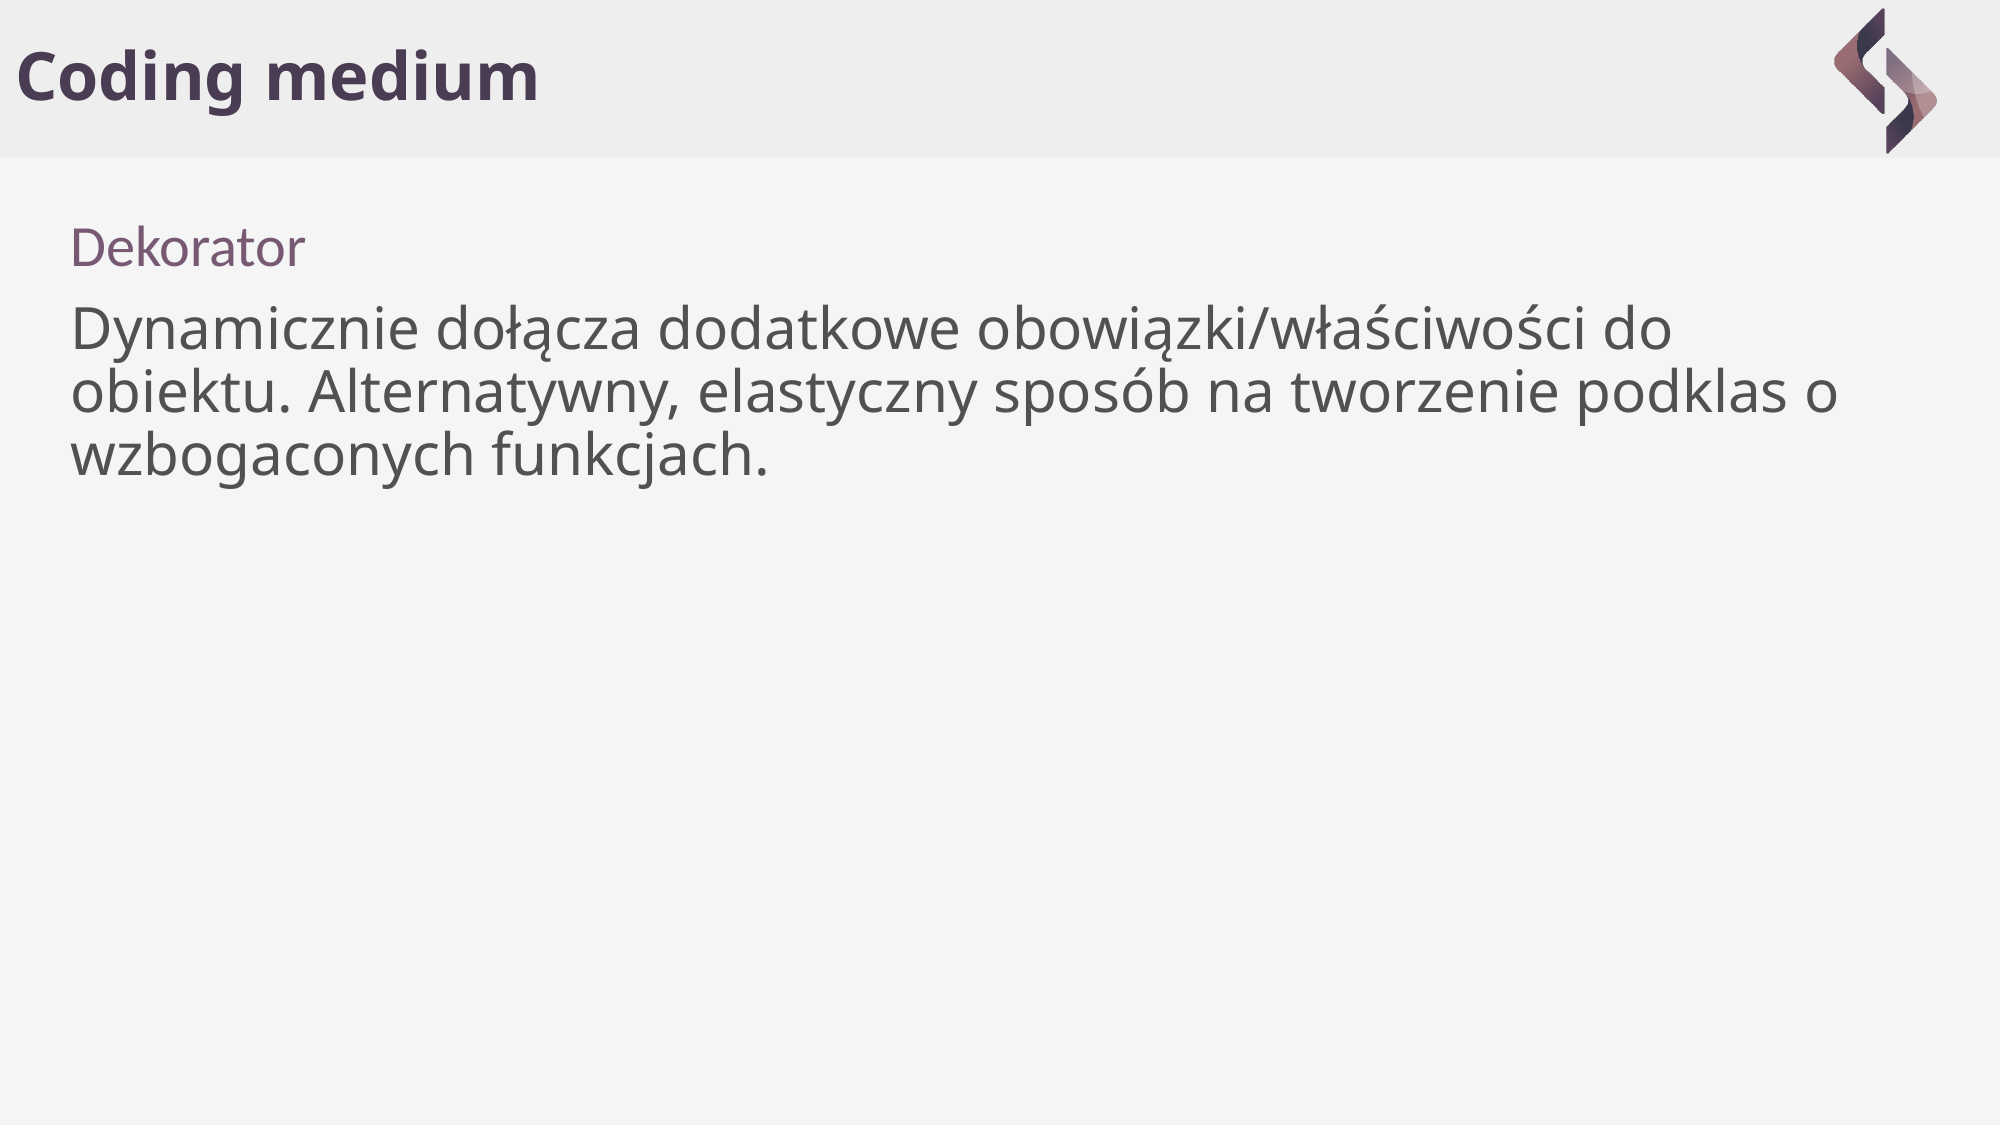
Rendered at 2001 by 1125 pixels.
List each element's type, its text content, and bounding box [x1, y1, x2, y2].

title Coding medium [0, 0, 1788, 158]
picture [1787, 0, 2001, 166]
list Dynamicznie dołącza dodatkowe obowiązki/właściwości do obiektu. Alternatywny, elastyczny sposób na tworzenie podklas o wzbogaconych funkcjach. [55, 291, 1863, 1031]
list Dekorator [55, 208, 1486, 291]
